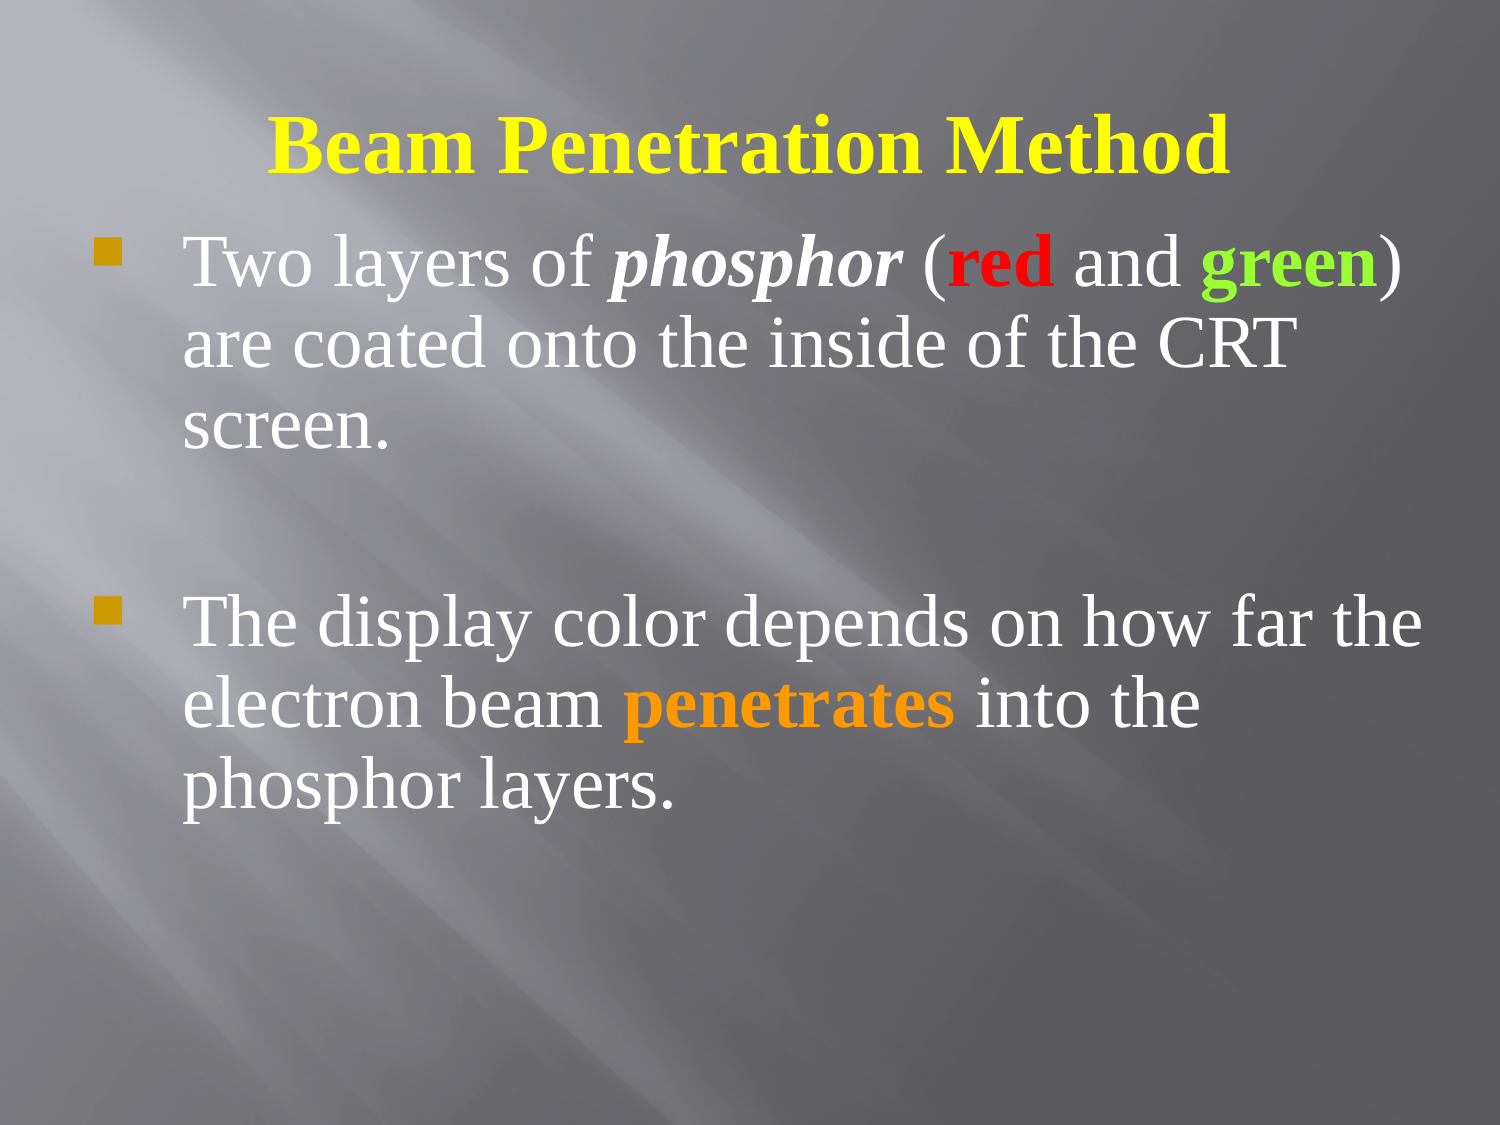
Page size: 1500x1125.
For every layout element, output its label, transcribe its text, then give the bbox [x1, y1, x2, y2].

title Beam Penetration Method [75, 45, 1425, 214]
list Two layers of phosphor (red and green) are coated onto the inside of the CRT screen. The display color depends on how far the electron beam penetrates into the phosphor layers. [75, 214, 1447, 1048]
